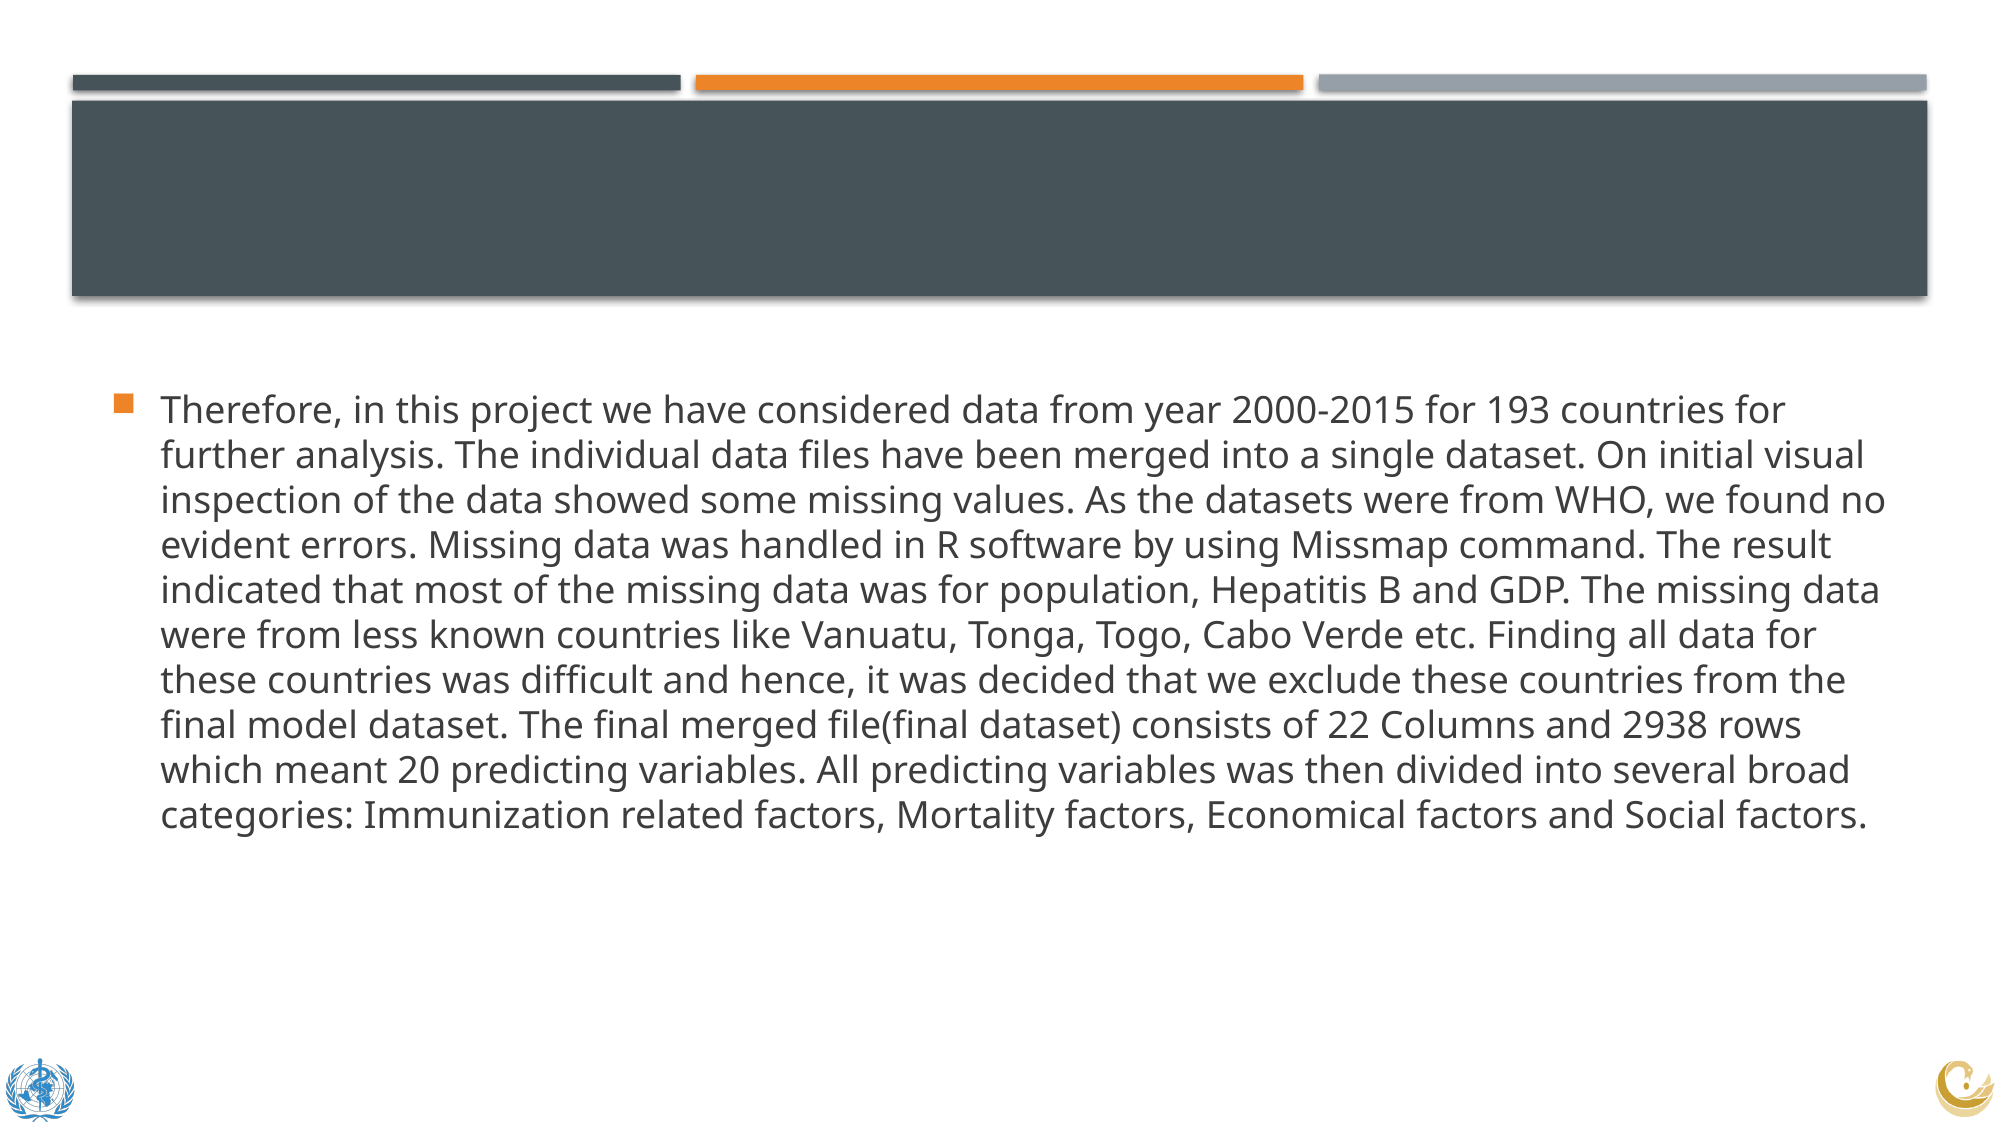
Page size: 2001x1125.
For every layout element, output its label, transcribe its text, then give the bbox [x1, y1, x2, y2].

list Therefore, in this project we have considered data from year 2000-2015 for 193 countries for further analysis. The individual data files have been merged into a single dataset. On initial visual inspection of the data showed some missing values. As the datasets were from WHO, we found no evident errors. Missing data was handled in R software by using Missmap command. The result indicated that most of the missing data was for population, Hepatitis B and GDP. The missing data were from less known countries like Vanuatu, Tonga, Togo, Cabo Verde etc. Finding all data for these countries was difficult and hence, it was decided that we exclude these countries from the final model dataset. The final merged file(final dataset) consists of 22 Columns and 2938 rows which meant 20 predicting variables. All predicting variables was then divided into several broad categories: Immunization related factors, Mortality factors, Economical factors and Social factors. [95, 357, 1905, 962]
picture [1923, 1037, 2000, 1125]
picture [0, 1044, 86, 1125]
